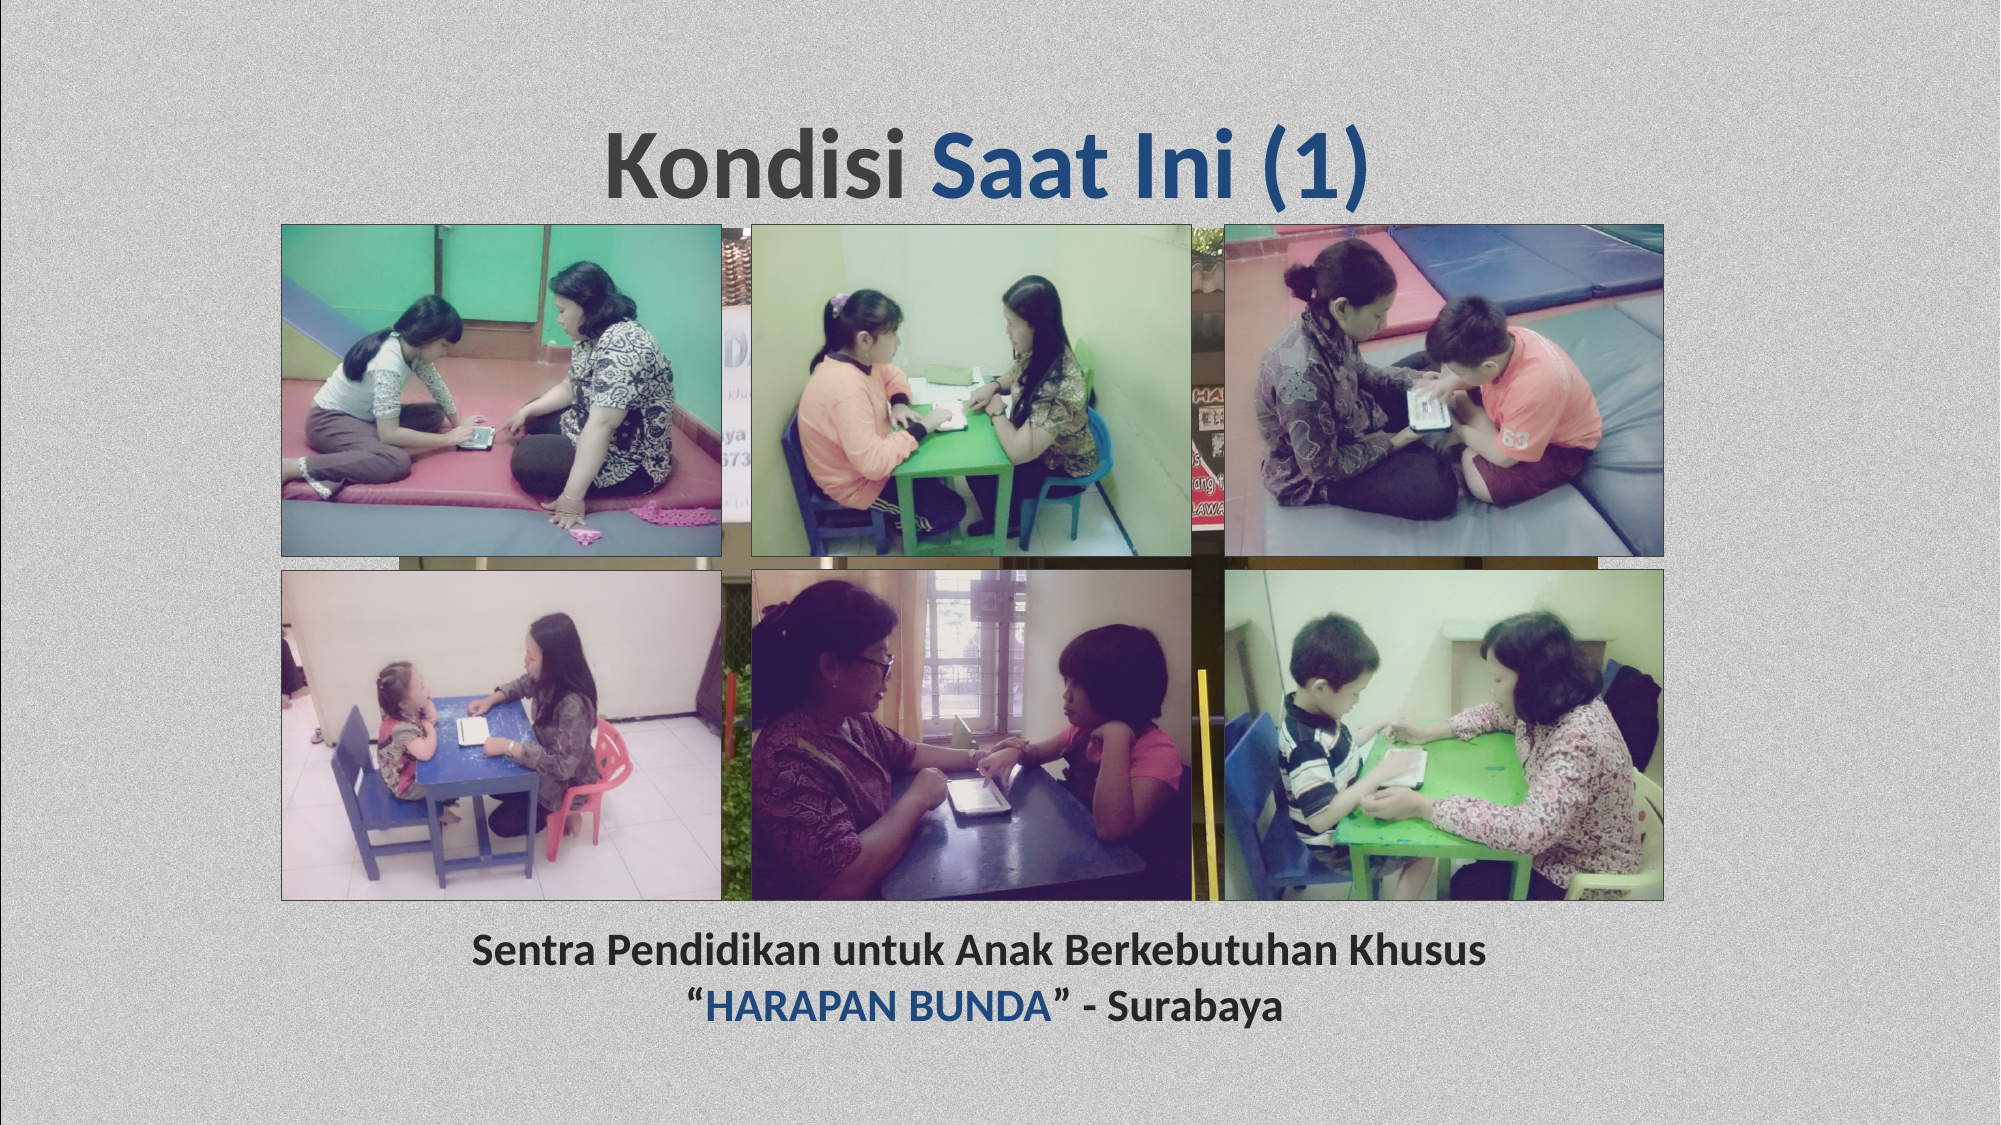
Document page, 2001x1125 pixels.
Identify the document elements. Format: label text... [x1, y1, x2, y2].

picture [0, 0, 2001, 1125]
text_box Sentra Pendidikan untuk Anak Berkebutuhan Khusus “HARAPAN BUNDA” - Surabaya [279, 911, 1690, 1038]
text_box Kondisi Saat Ini (1) [589, 91, 1389, 226]
